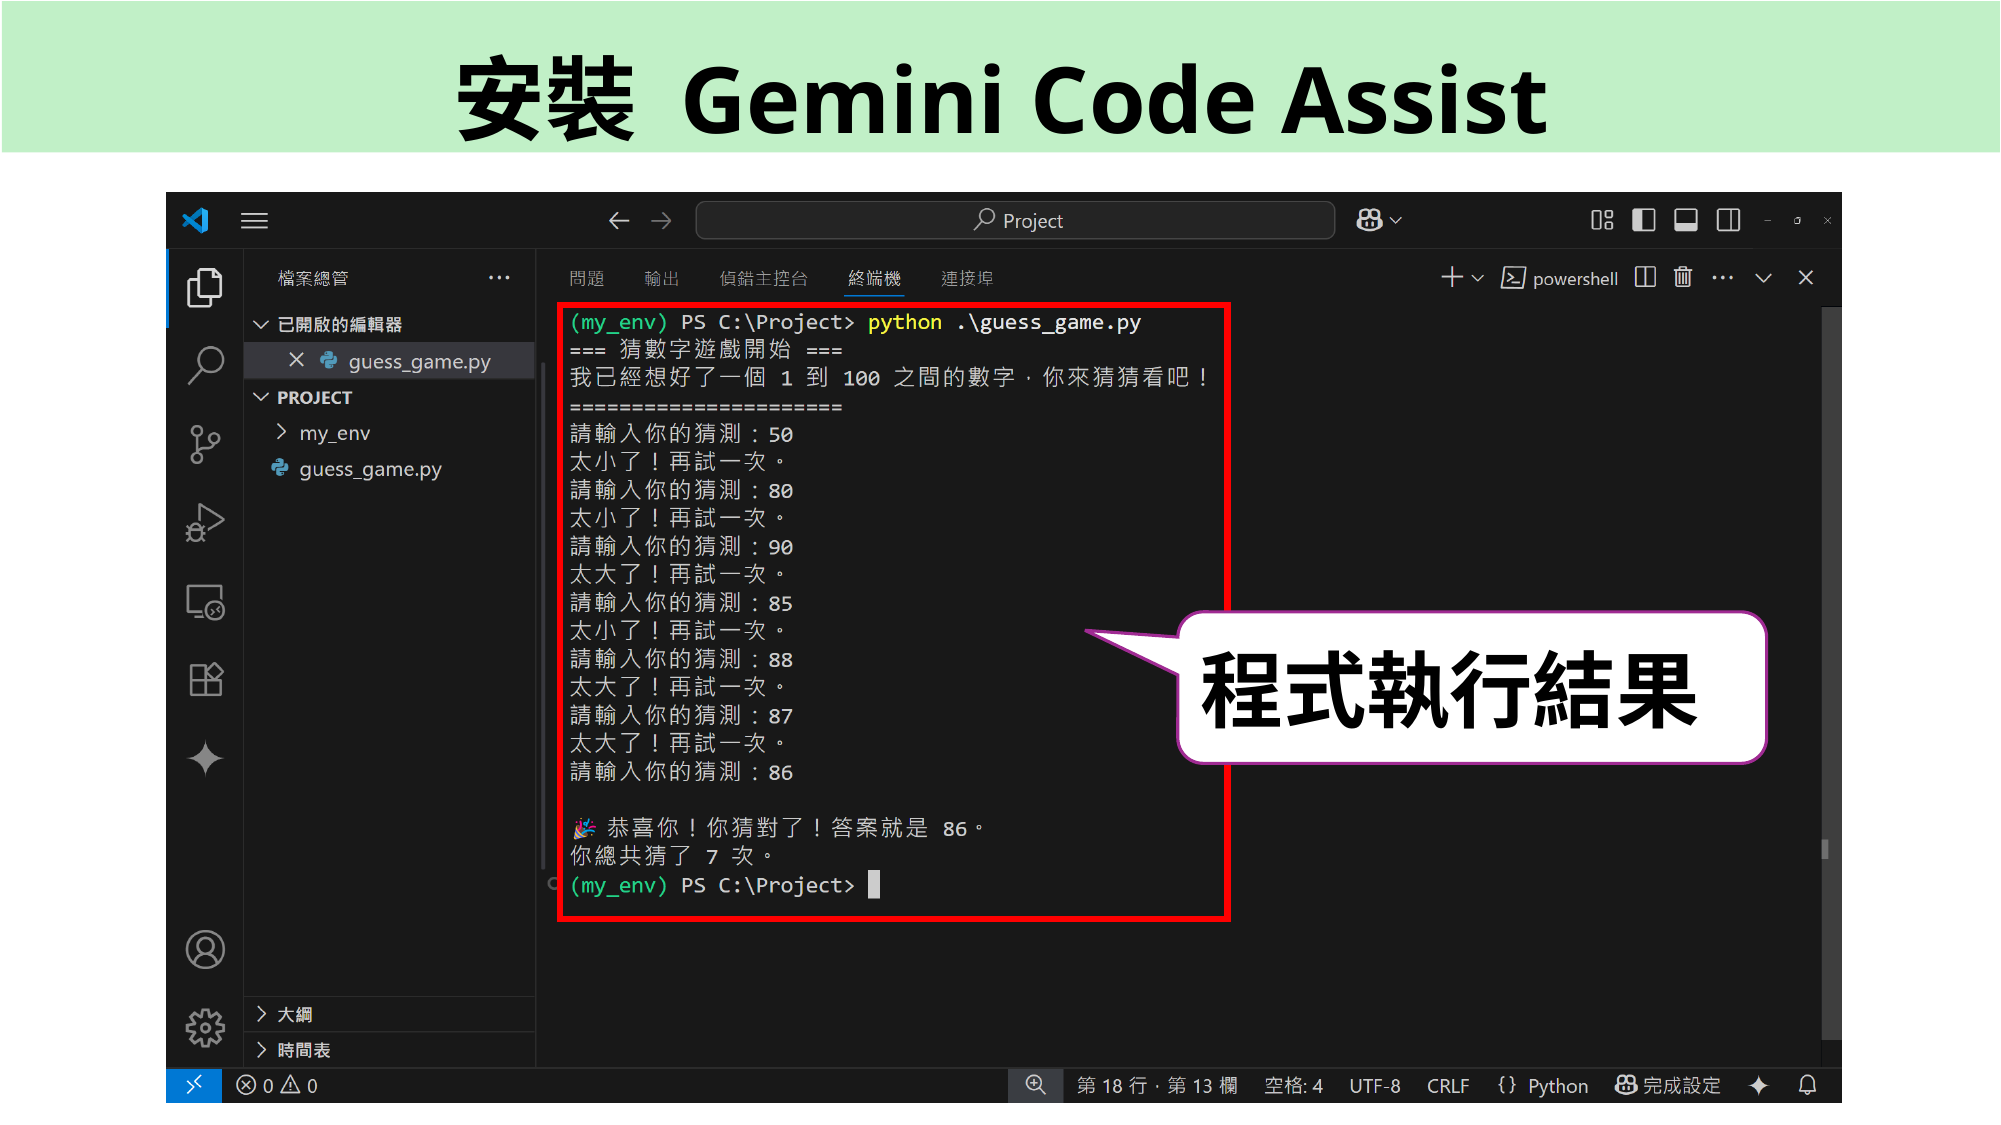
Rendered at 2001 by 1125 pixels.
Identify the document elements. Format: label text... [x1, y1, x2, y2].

picture [165, 191, 1842, 1104]
text_box 安裝 Gemini Code Assist [0, 0, 2000, 154]
